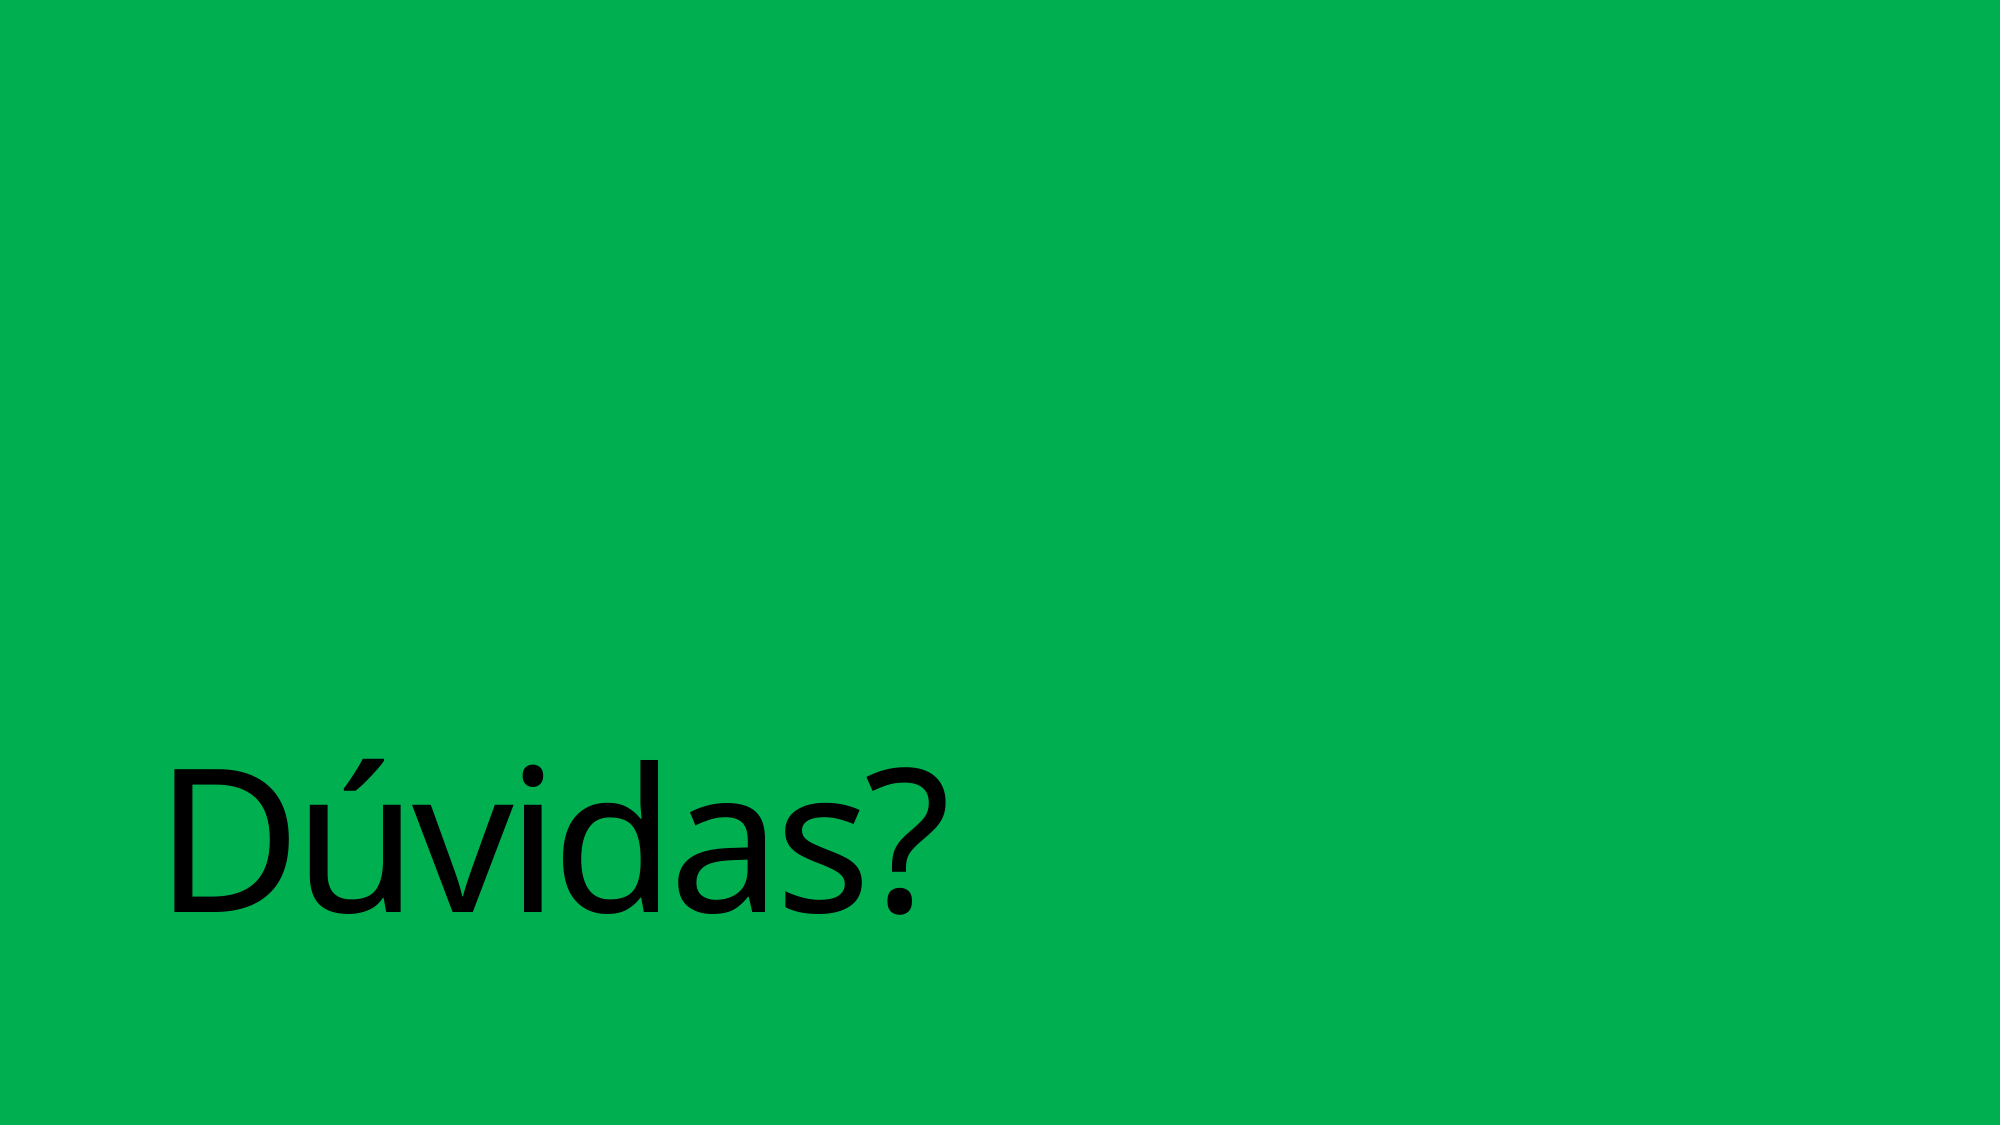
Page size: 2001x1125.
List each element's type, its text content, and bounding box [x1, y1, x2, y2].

title Dúvidas? [140, 732, 1641, 1002]
